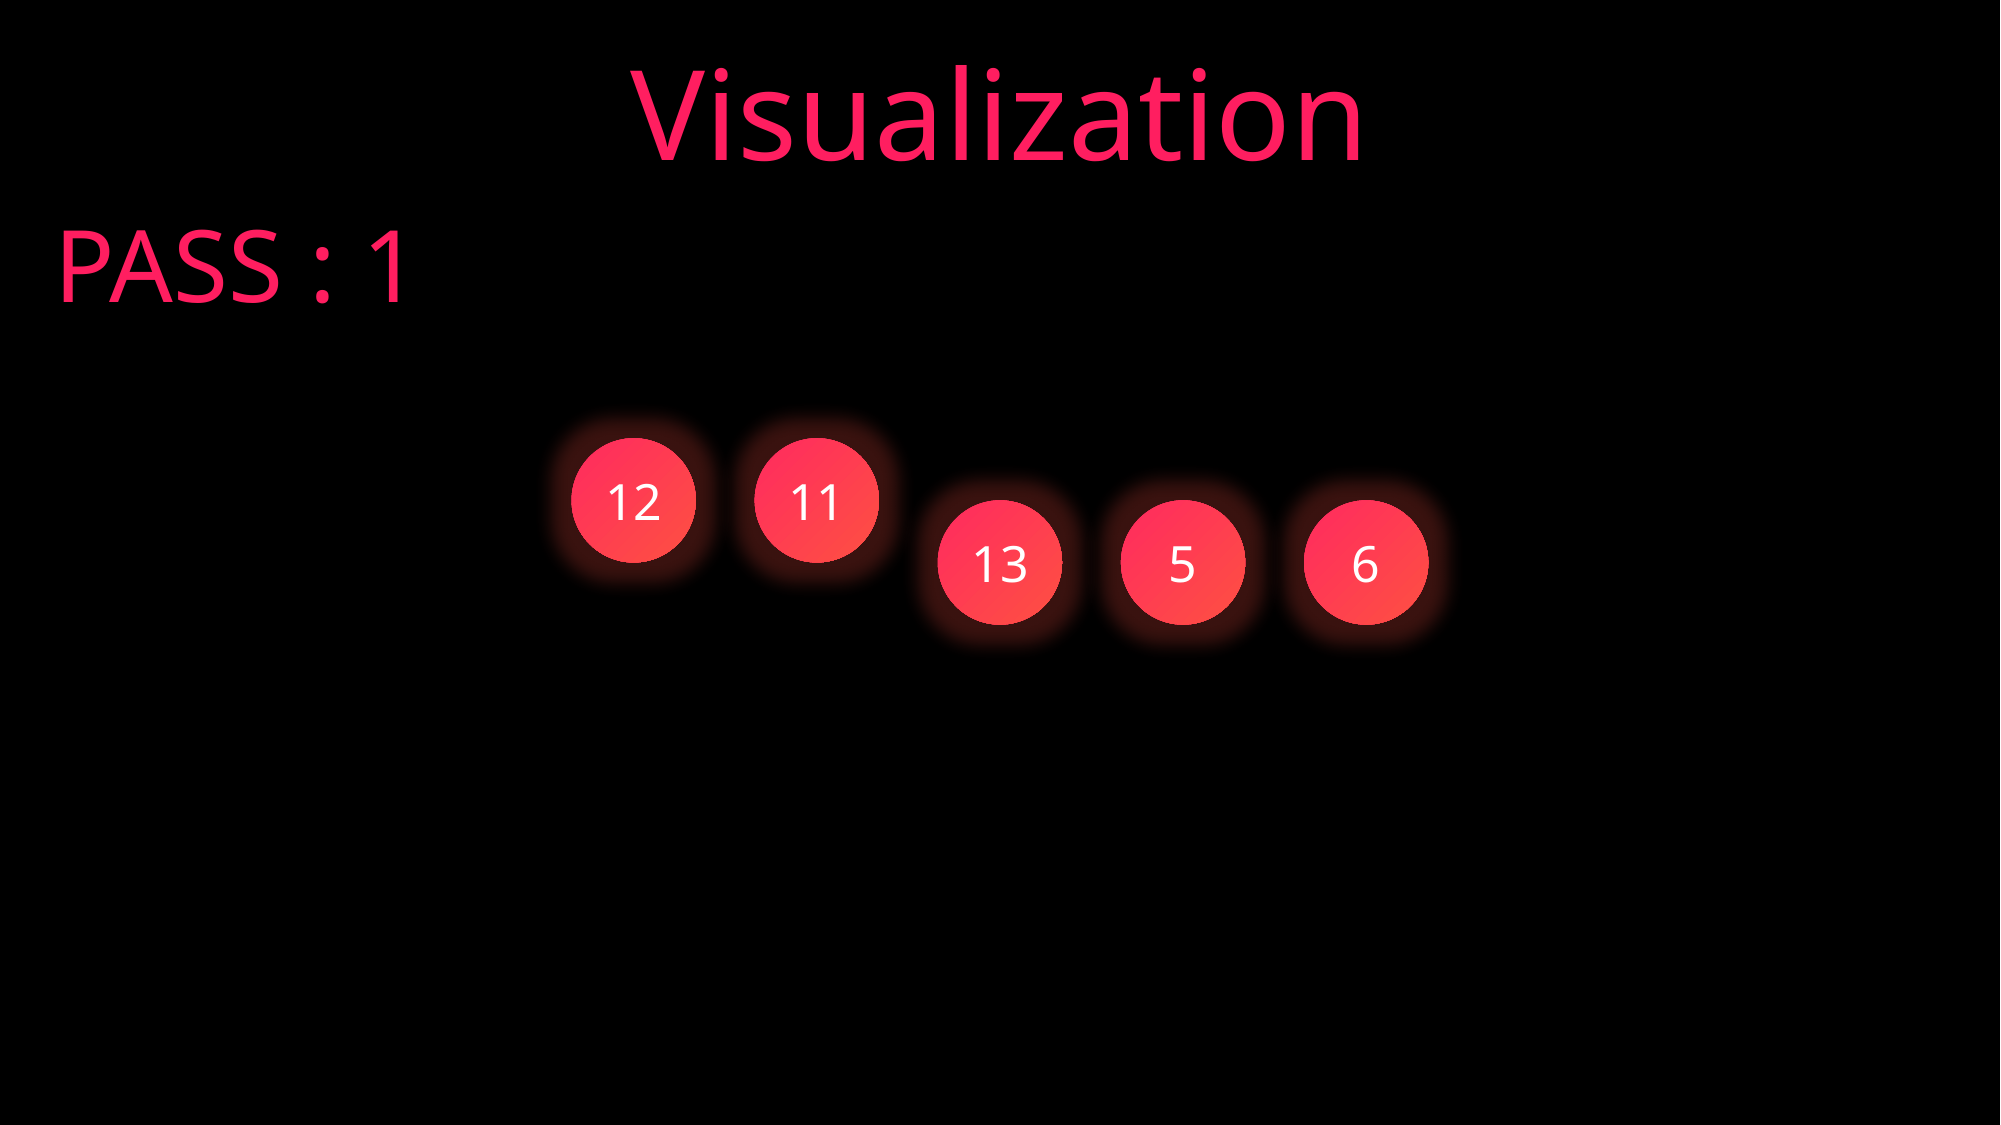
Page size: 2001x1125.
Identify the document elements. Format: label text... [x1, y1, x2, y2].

text_box 6 [1303, 499, 1430, 626]
text_box 11 [753, 437, 880, 564]
text_box 13 [936, 499, 1064, 626]
text_box Visualization [615, 28, 1385, 194]
text_box PASS : 1 [39, 195, 436, 330]
text_box 12 [570, 437, 697, 564]
text_box 5 [1119, 499, 1247, 626]
